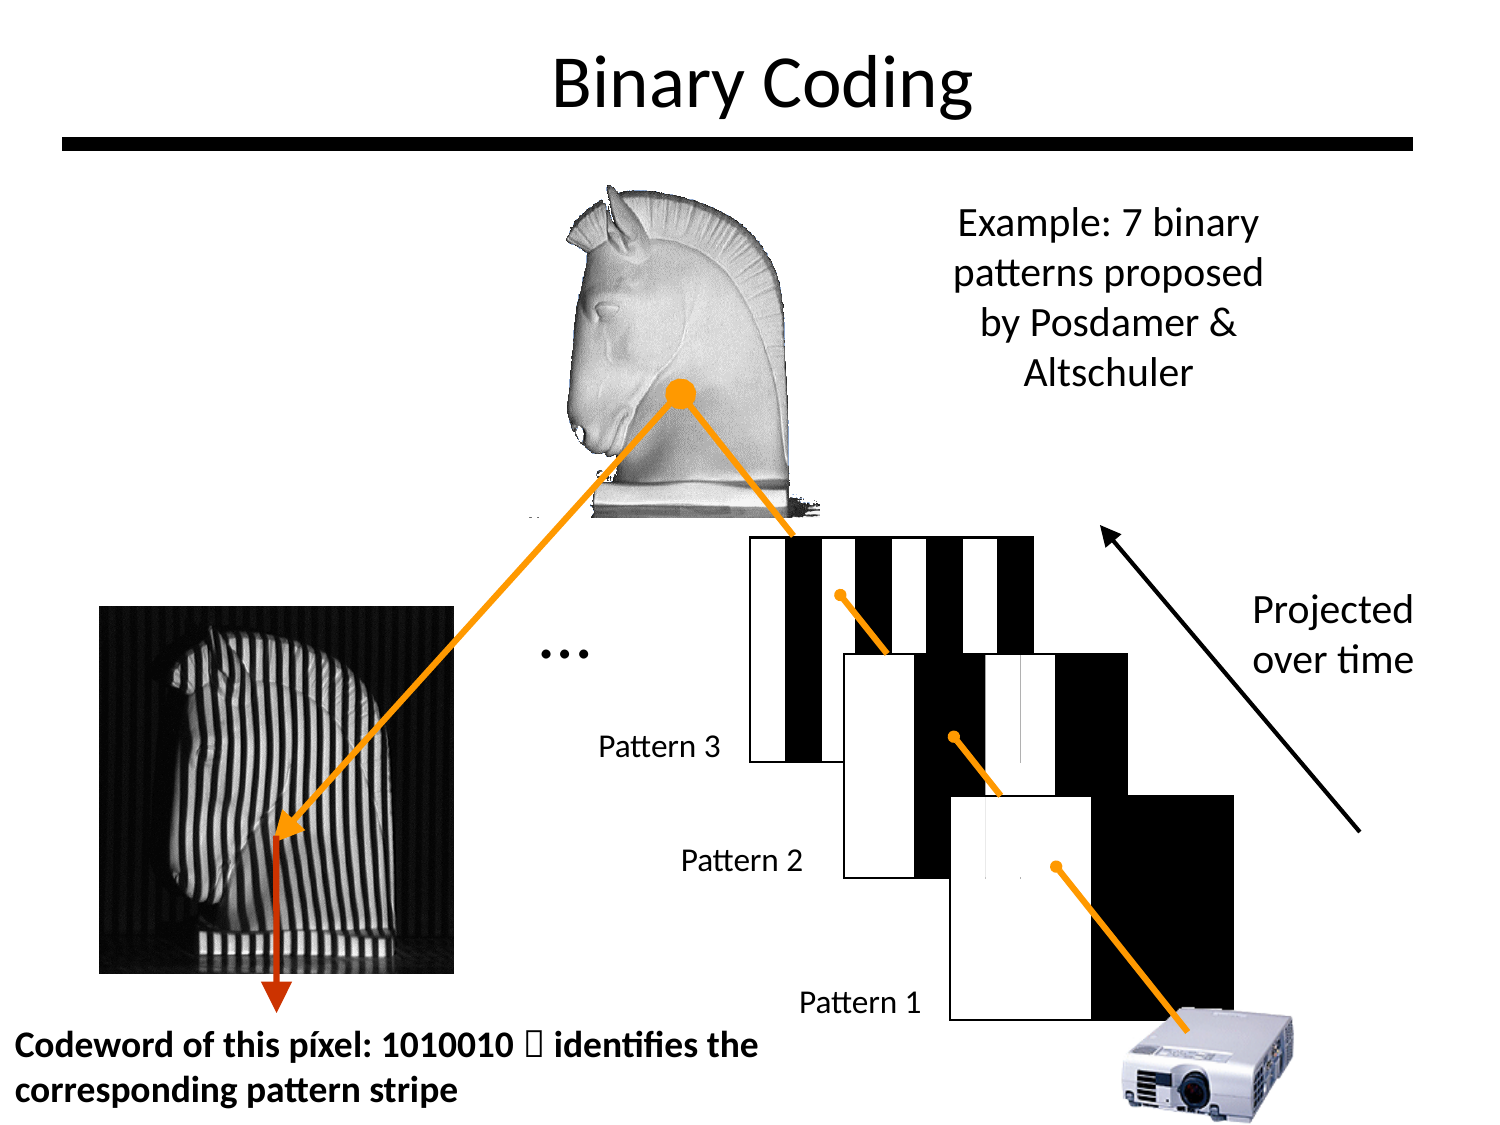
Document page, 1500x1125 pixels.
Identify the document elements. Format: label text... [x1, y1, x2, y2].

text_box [949, 795, 1234, 1021]
text_box Pattern 3 [583, 716, 773, 772]
text_box Projected over time [1237, 574, 1500, 690]
text_box … [524, 575, 714, 681]
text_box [749, 537, 1034, 763]
text_box Pattern 1 [784, 972, 948, 1028]
text_box [62, 137, 1413, 150]
text_box [266, 982, 287, 1013]
text_box Example: 7 binary patterns proposed by Posdamer & Altschuler [937, 187, 1280, 403]
picture [512, 157, 835, 560]
text_box [1099, 525, 1360, 833]
text_box Codeword of this píxel: 1010010  identifies the corresponding pattern stripe [0, 1012, 808, 1118]
text_box Binary Coding [537, 24, 989, 130]
picture [1097, 979, 1311, 1125]
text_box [843, 653, 1128, 879]
picture [99, 606, 454, 974]
text_box Pattern 2 [666, 830, 842, 886]
